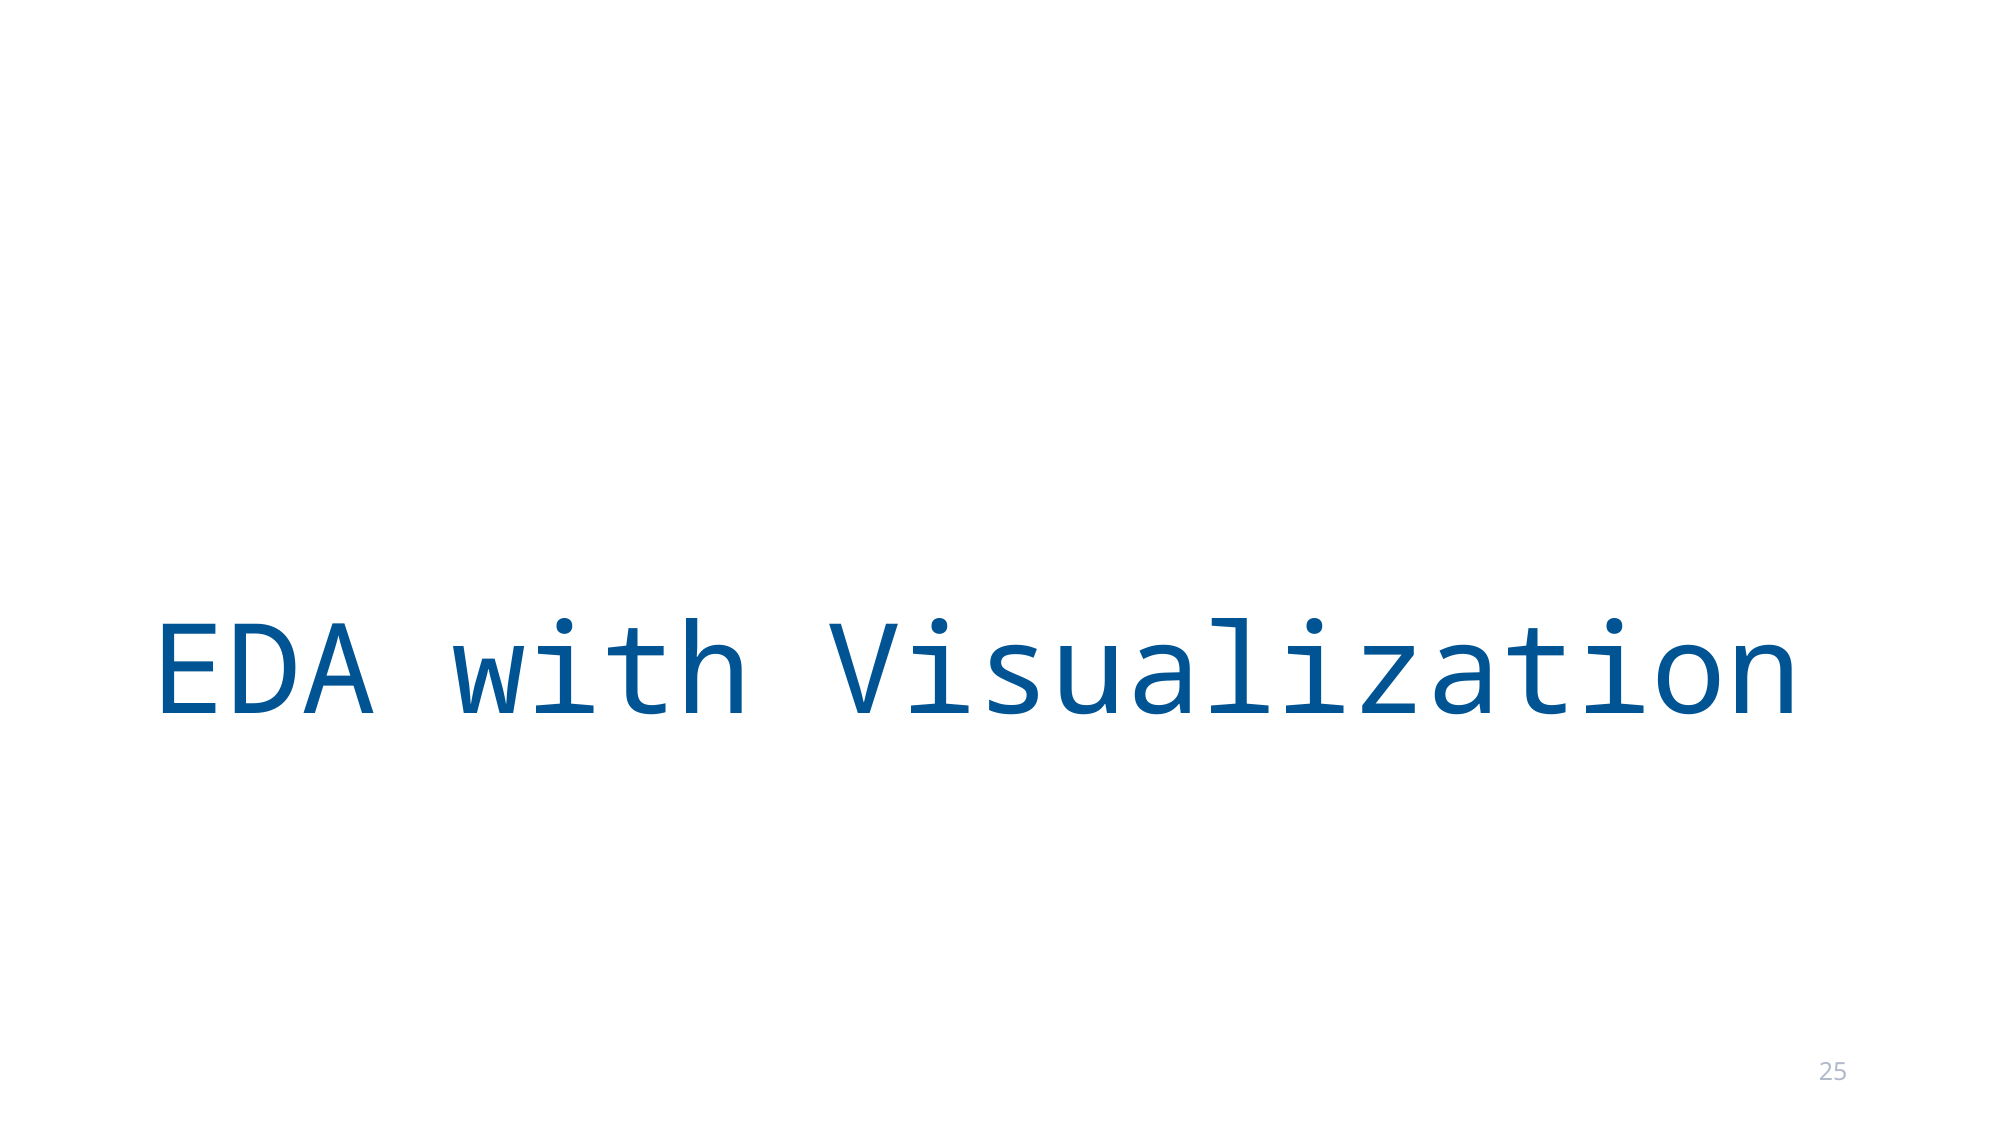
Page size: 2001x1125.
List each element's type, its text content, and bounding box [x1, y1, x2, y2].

title EDA with Visualization [136, 280, 1862, 749]
slide_number 25 [1412, 1042, 1863, 1103]
